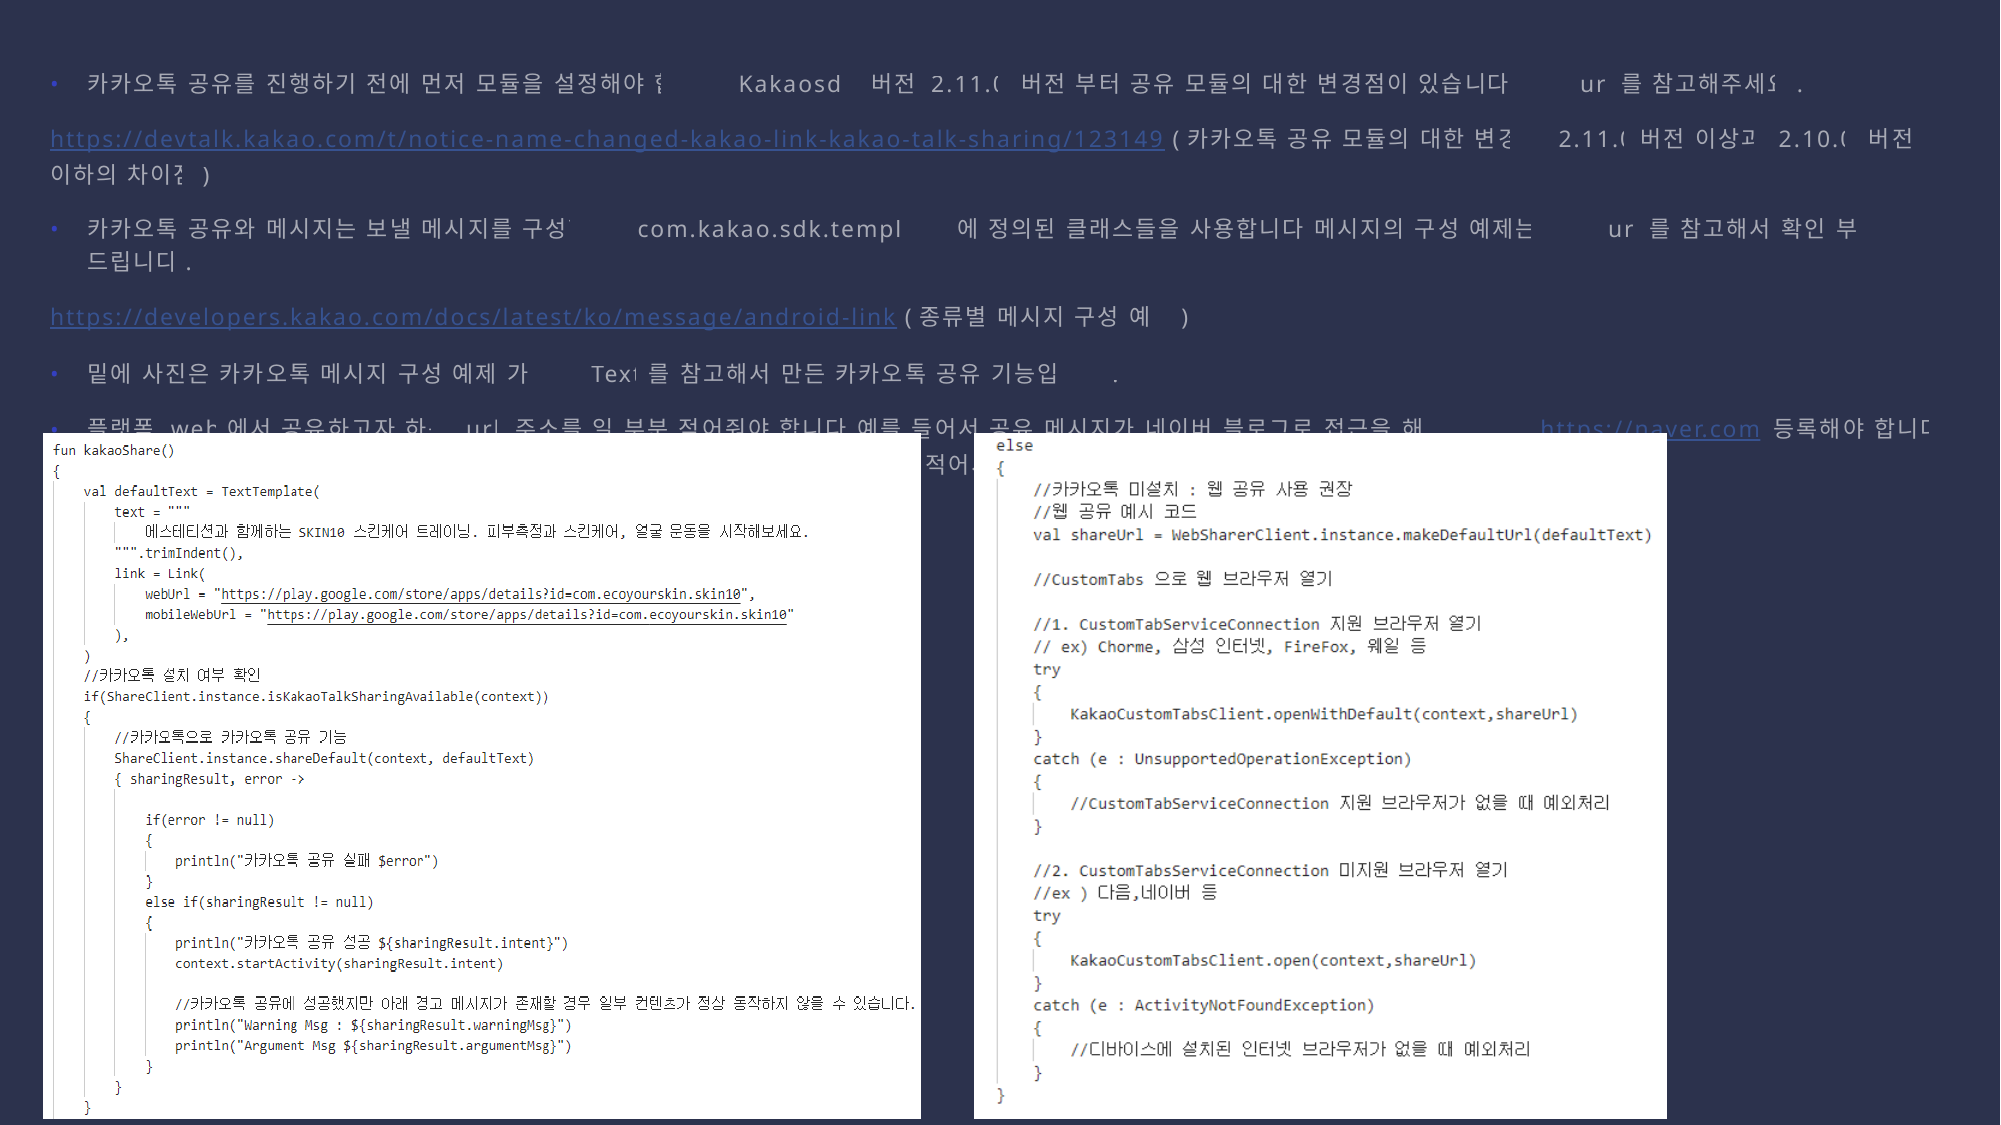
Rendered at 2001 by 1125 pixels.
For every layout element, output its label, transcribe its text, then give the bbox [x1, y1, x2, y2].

picture [974, 433, 1667, 1119]
list 카카오톡 공유를 진행하기 전에 먼저 모듈을 설정해야 합니다 Kakaosdk 버전 2.11.0 버전 부터 공유 모듈의 대한 변경점이 있습니다 밑에 url를 참고해주세요. https://devtalk.kakao.com/t/notice-name-changed-kakao-link-kakao-talk-sharing/123149 (카카오톡 공유 모듈의 대한 변경점 2.11.0버전 이상과 2.10.0 버전 이하의 차이점) 카카오톡 공유와 메시지는 보낼 메시지를 구성할 때 com.kakao.sdk.template 에 정의된 클래스들을 사용합니다 메시지의 구성 예제는 밑에 url를 참고해서 확인 부탁 드립니다. https://developers.kakao.com/docs/latest/ko/message/android-link (종류별 메시지 구성 예제) 밑에 사진은 카카오톡 메시지 구성 예제 가운데 Text를 참고해서 만든 카카오톡 공유 기능입니다. 플랫폼 web에서 공유하고자 하는 url 주소를 일 부분 적어줘야 합니다 예를 들어서 공유 메시지가 네이버 블로그로 접근을 해야 한다면 https://naver.com 등록해야 합니다 그 다음 카카오 로그인 쪽에 Redirect URI에 접근하고 자 하는 블로그 주소를 적어서 저장 시키면 접근이 가능합니다. [32, 46, 1971, 1086]
picture [43, 433, 921, 1119]
